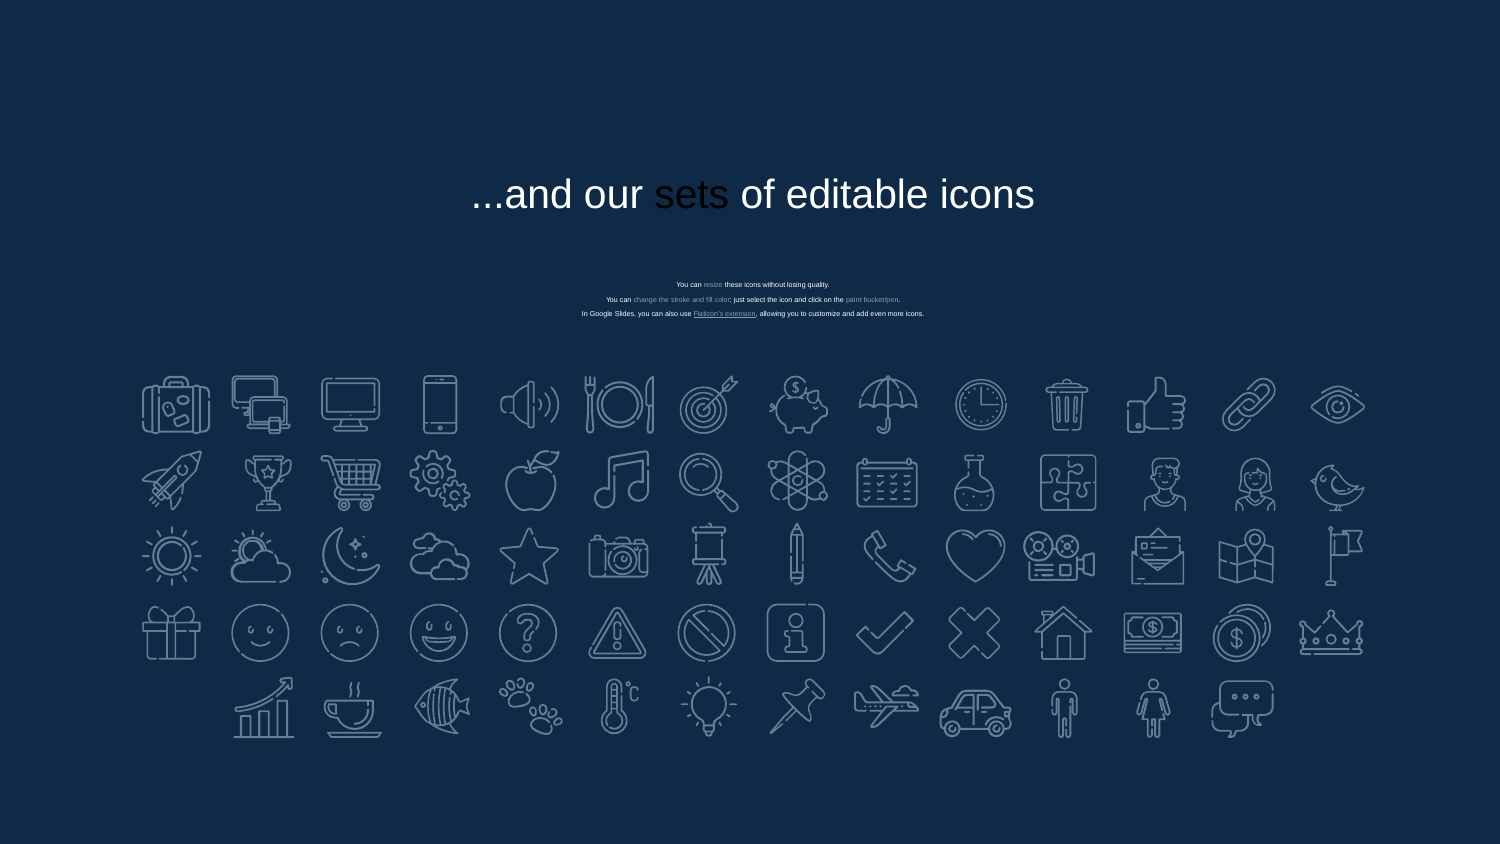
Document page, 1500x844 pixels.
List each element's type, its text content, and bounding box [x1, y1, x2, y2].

text_box [863, 529, 917, 583]
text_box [422, 374, 458, 435]
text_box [949, 454, 997, 512]
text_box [584, 375, 655, 435]
text_box [142, 605, 201, 660]
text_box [1218, 528, 1274, 584]
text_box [855, 610, 915, 655]
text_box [1310, 464, 1366, 512]
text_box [676, 452, 740, 513]
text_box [1211, 680, 1274, 739]
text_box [141, 525, 202, 587]
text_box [691, 522, 727, 586]
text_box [947, 606, 1001, 660]
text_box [499, 380, 560, 429]
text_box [939, 689, 1012, 738]
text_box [853, 684, 920, 729]
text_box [600, 678, 640, 735]
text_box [766, 450, 830, 512]
text_box [858, 375, 918, 435]
text_box [409, 532, 470, 581]
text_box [1021, 530, 1096, 582]
text_box [1040, 454, 1097, 511]
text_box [768, 375, 829, 434]
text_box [409, 449, 471, 512]
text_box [320, 603, 380, 663]
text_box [320, 526, 381, 586]
text_box [1325, 526, 1363, 586]
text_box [413, 678, 471, 735]
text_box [230, 529, 292, 584]
text_box [231, 375, 291, 435]
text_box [498, 527, 560, 585]
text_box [498, 677, 564, 736]
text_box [587, 606, 647, 660]
text_box [770, 678, 826, 735]
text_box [588, 534, 649, 578]
text_box [1034, 605, 1093, 660]
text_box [1131, 527, 1185, 585]
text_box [954, 378, 1008, 431]
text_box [323, 681, 383, 739]
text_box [593, 450, 650, 509]
title ...and our sets of editable icons [175, 153, 1332, 233]
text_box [1310, 385, 1366, 425]
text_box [1135, 678, 1172, 739]
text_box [140, 450, 203, 511]
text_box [1123, 612, 1182, 654]
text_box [945, 529, 1006, 583]
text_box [856, 457, 918, 508]
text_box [504, 449, 560, 512]
list You can resize these icons without losing quality. You can change the stroke and fill color; just select the icon and click on the paint bucket/pen. In Google Slides, you can also use Flaticon’s extension, allowing you to customize and add even more icons. [135, 264, 1371, 344]
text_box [232, 676, 295, 739]
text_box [230, 603, 290, 663]
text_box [320, 454, 382, 512]
text_box [790, 522, 804, 585]
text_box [409, 603, 469, 663]
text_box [680, 675, 738, 737]
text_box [677, 603, 736, 663]
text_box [1298, 609, 1364, 656]
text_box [1051, 678, 1078, 739]
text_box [766, 603, 826, 663]
text_box [679, 375, 739, 434]
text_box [498, 603, 558, 663]
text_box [1126, 376, 1187, 434]
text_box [1143, 457, 1187, 512]
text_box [1045, 378, 1089, 431]
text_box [244, 455, 292, 512]
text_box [1212, 603, 1274, 663]
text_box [1220, 377, 1278, 432]
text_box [1235, 457, 1276, 512]
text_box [141, 375, 211, 435]
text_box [320, 377, 381, 432]
